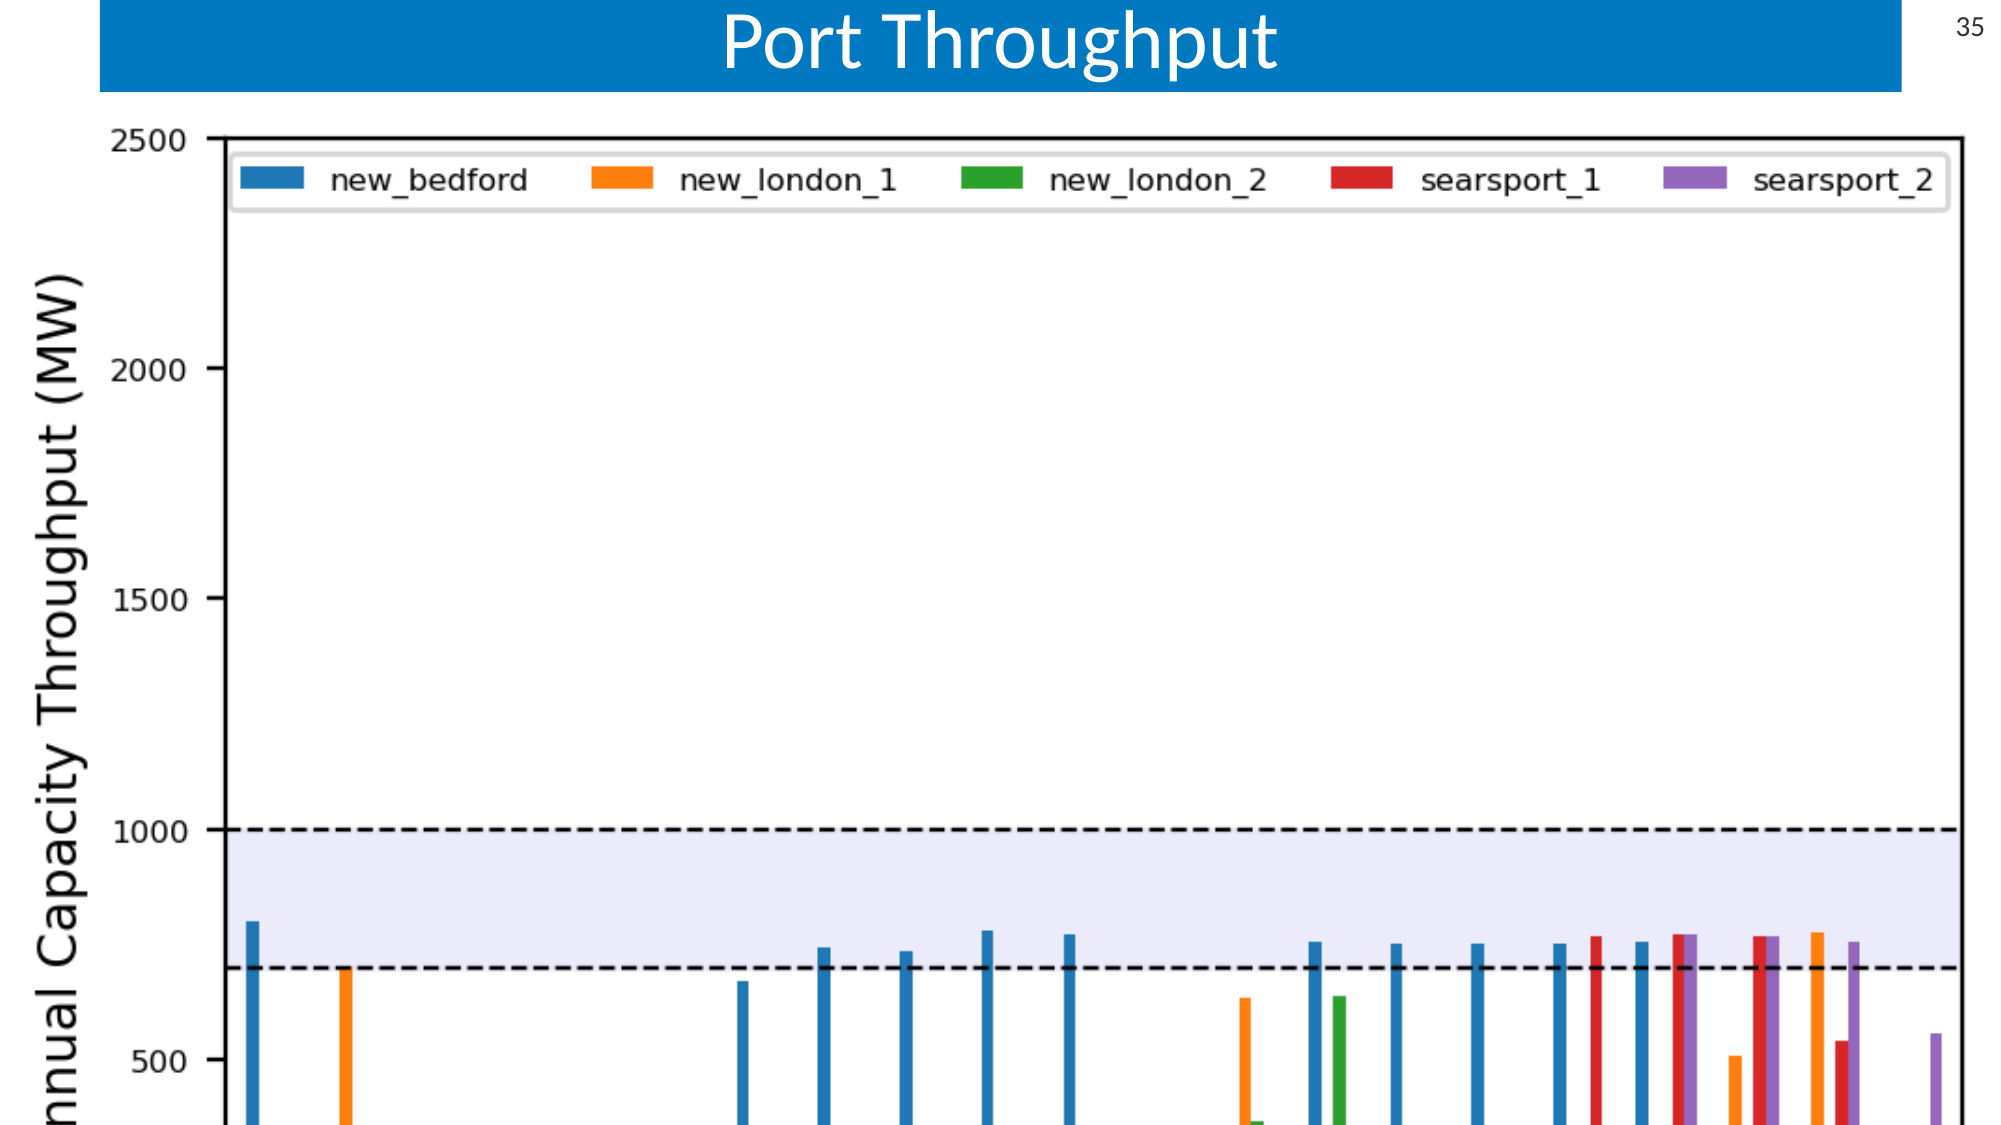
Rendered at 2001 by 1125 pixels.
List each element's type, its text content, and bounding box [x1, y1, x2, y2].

picture [0, 92, 2000, 1125]
title Port Throughput [99, 0, 1902, 91]
